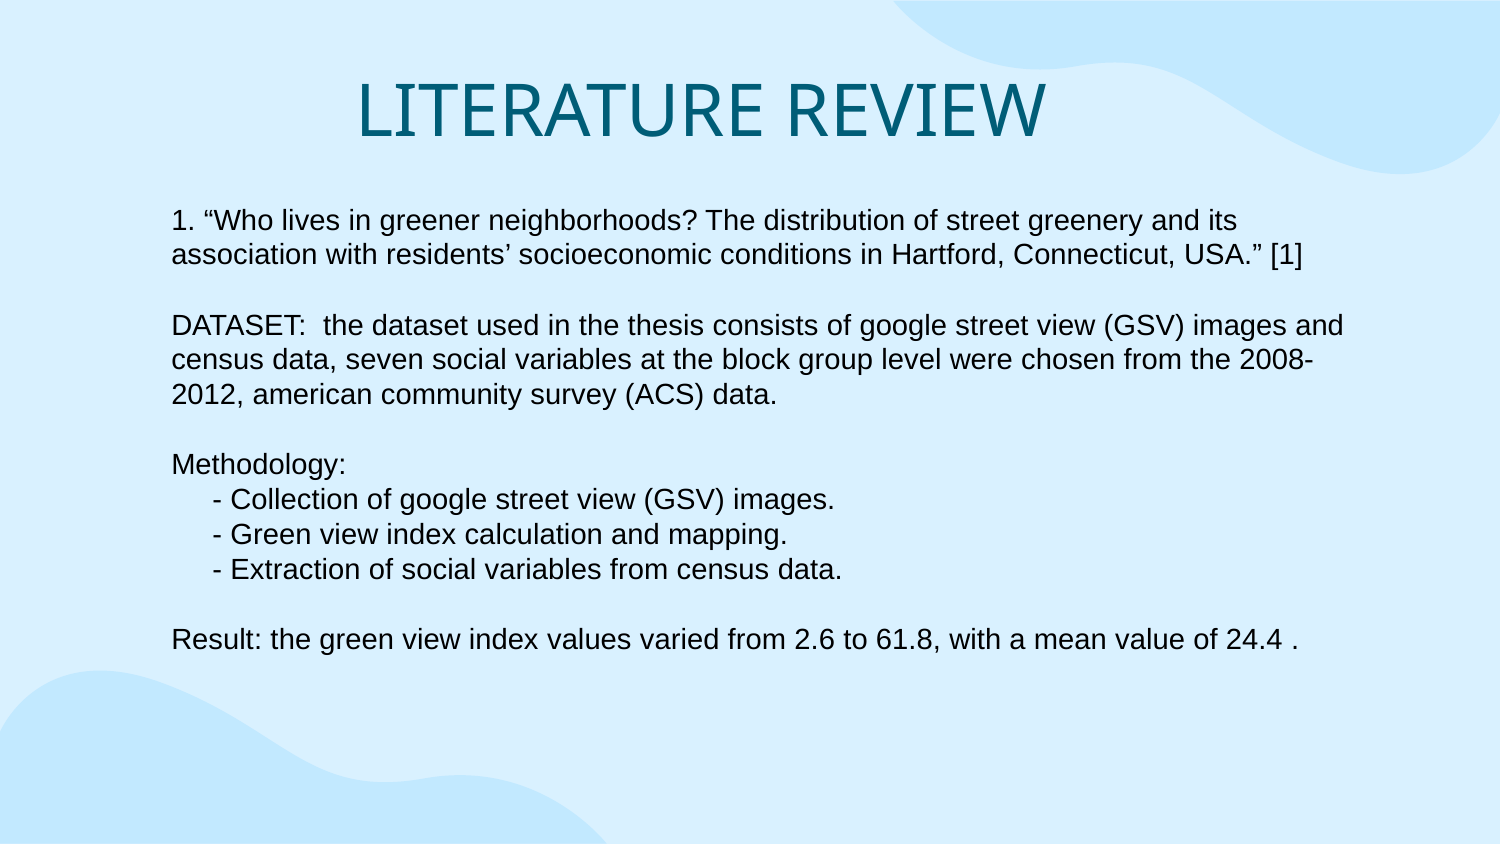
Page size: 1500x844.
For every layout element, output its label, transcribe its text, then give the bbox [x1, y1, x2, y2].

title LITERATURE REVIEW [257, 48, 1146, 183]
text_box 1. “Who lives in greener neighborhoods? The distribution of street greenery and its association with residents’ socioeconomic conditions in Hartford, Connecticut, USA.” [1] DATASET: the dataset used in the thesis consists of google street view (GSV) images and census data, seven social variables at the block group level were chosen from the 2008-2012, american community survey (ACS) data. Methodology: - Collection of google street view (GSV) images. - Green view index calculation and mapping. - Extraction of social variables from census data. Result: the green view index values varied from 2.6 to 61.8, with a mean value of 24.4 . [156, 193, 1368, 698]
